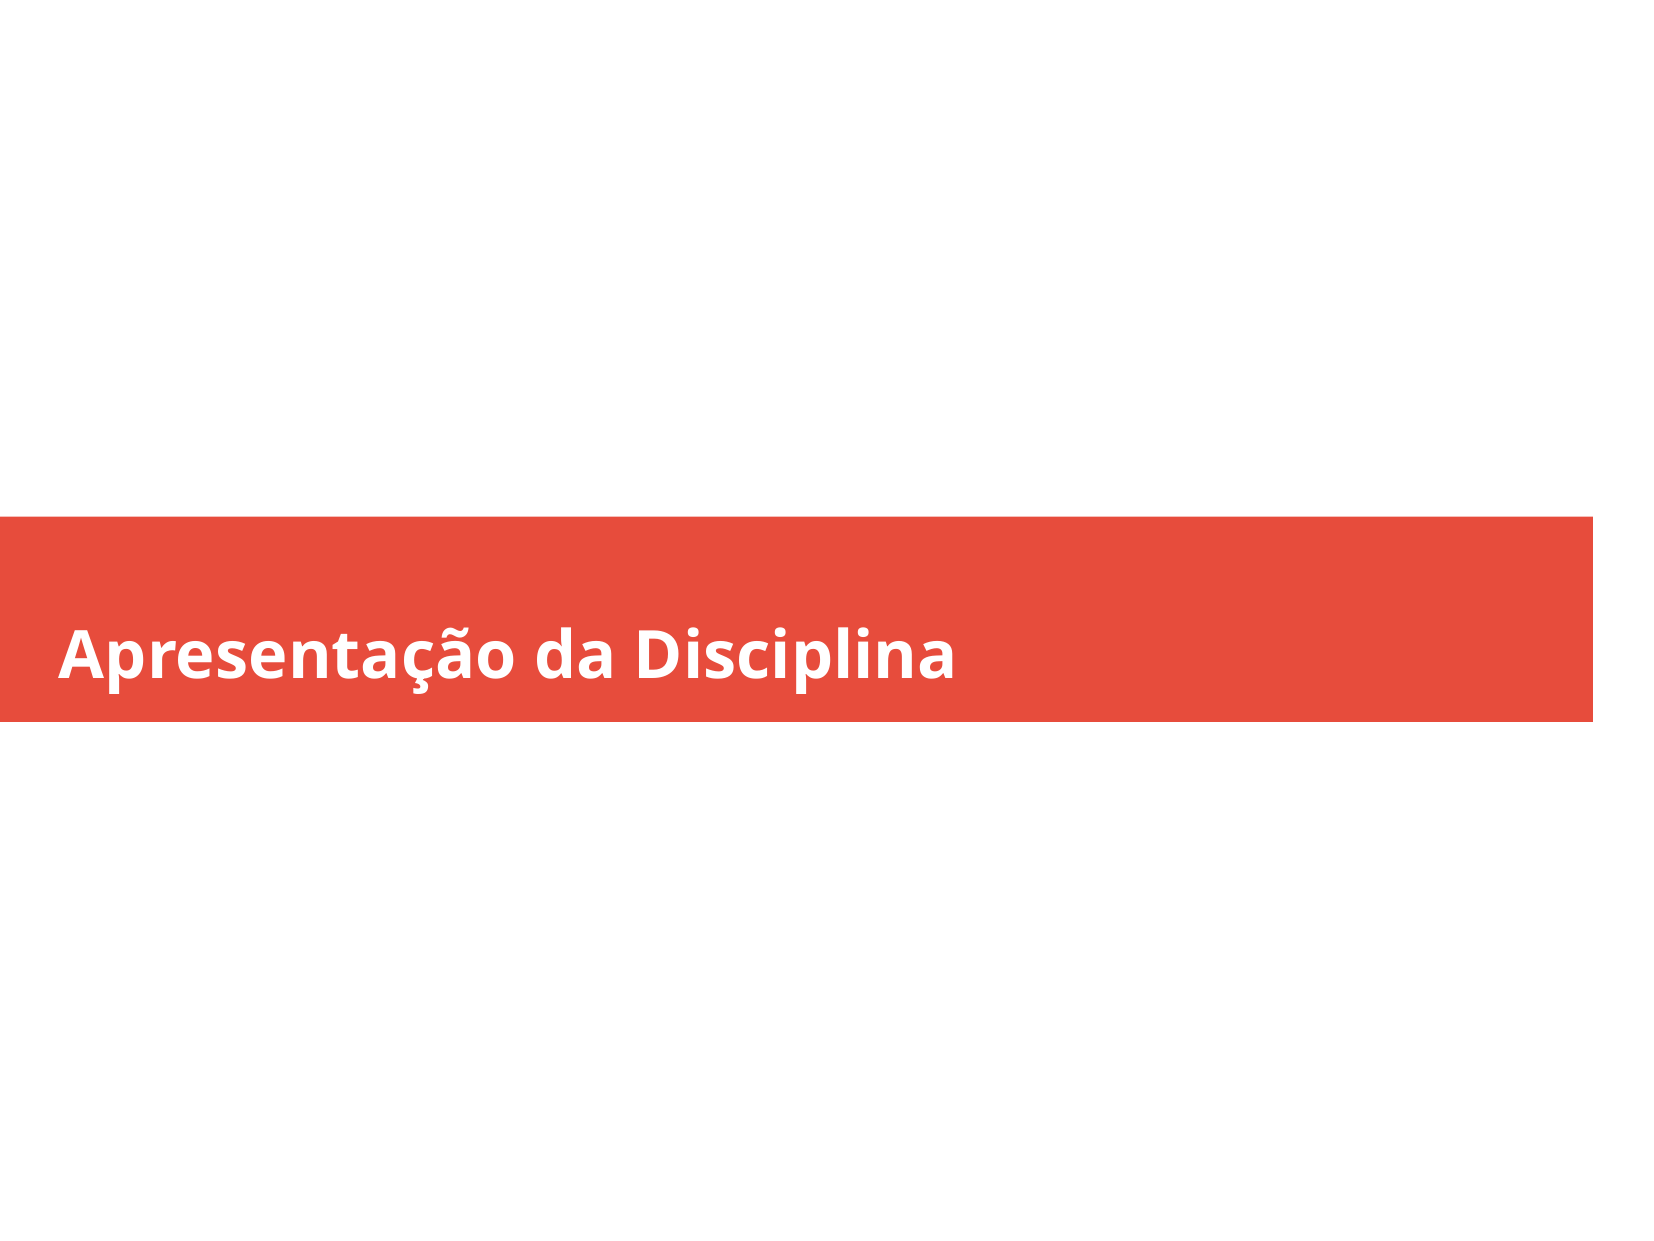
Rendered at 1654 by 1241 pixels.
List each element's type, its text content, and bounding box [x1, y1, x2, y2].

text_box Apresentação da Disciplina [59, 546, 1593, 693]
